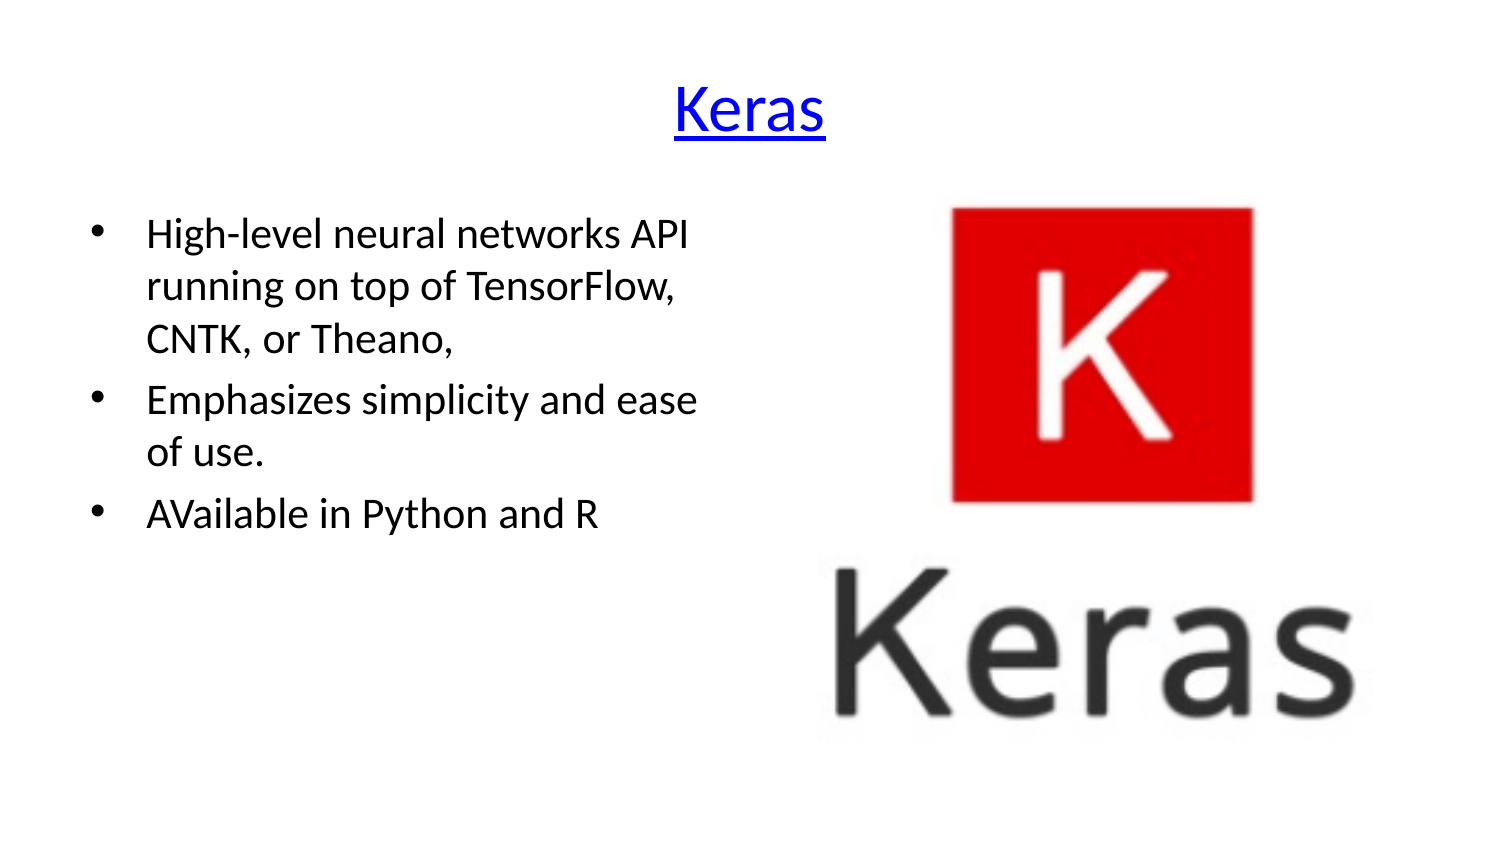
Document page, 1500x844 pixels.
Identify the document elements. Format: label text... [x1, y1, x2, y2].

picture [814, 195, 1374, 753]
title Keras [75, 33, 1425, 175]
list High-level neural networks API running on top of TensorFlow, CNTK, or Theano, Emphasizes simplicity and ease of use. AVailable in Python and R [75, 196, 738, 754]
